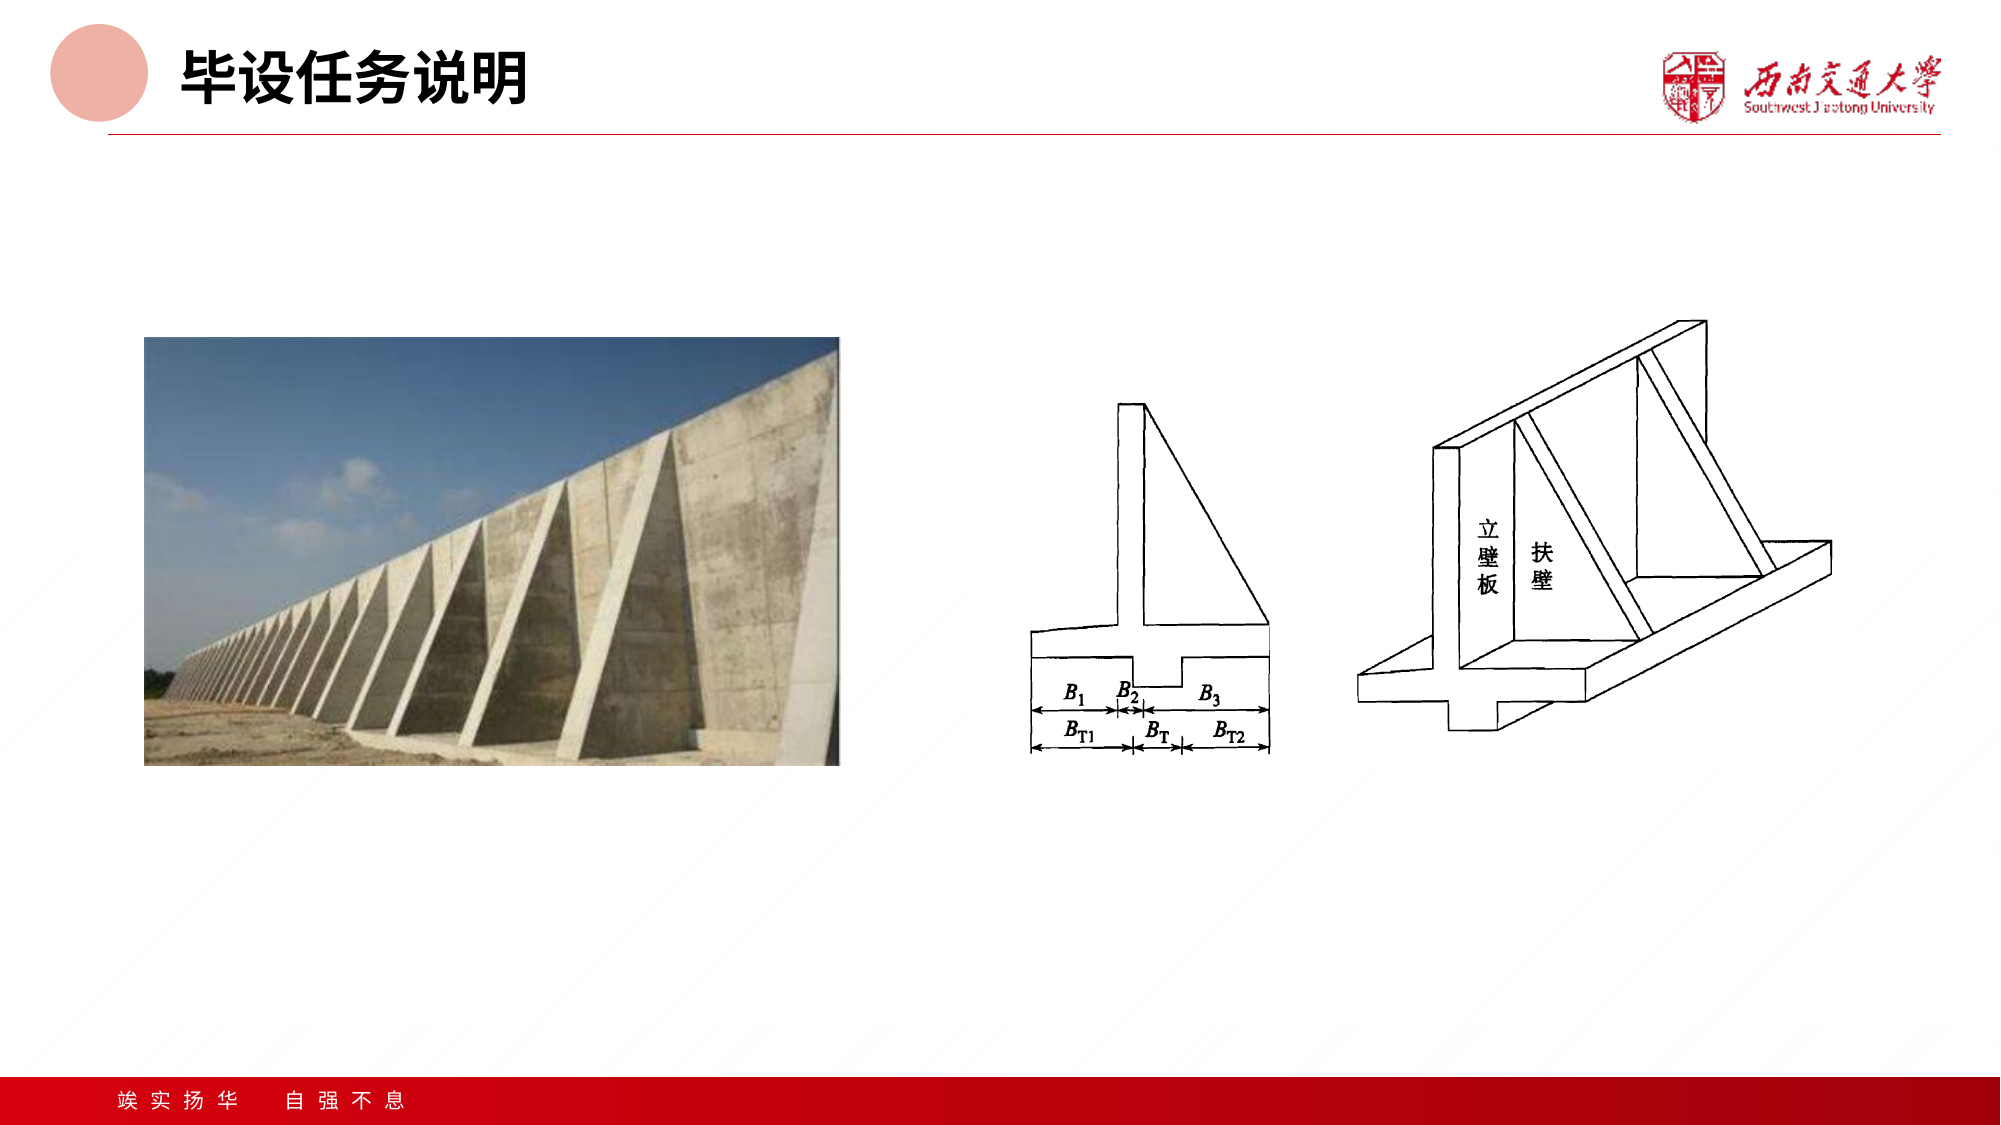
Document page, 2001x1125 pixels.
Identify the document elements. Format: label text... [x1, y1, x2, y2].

title 毕设任务说明 [164, 41, 1946, 176]
picture [144, 337, 841, 766]
picture [947, 316, 1856, 766]
